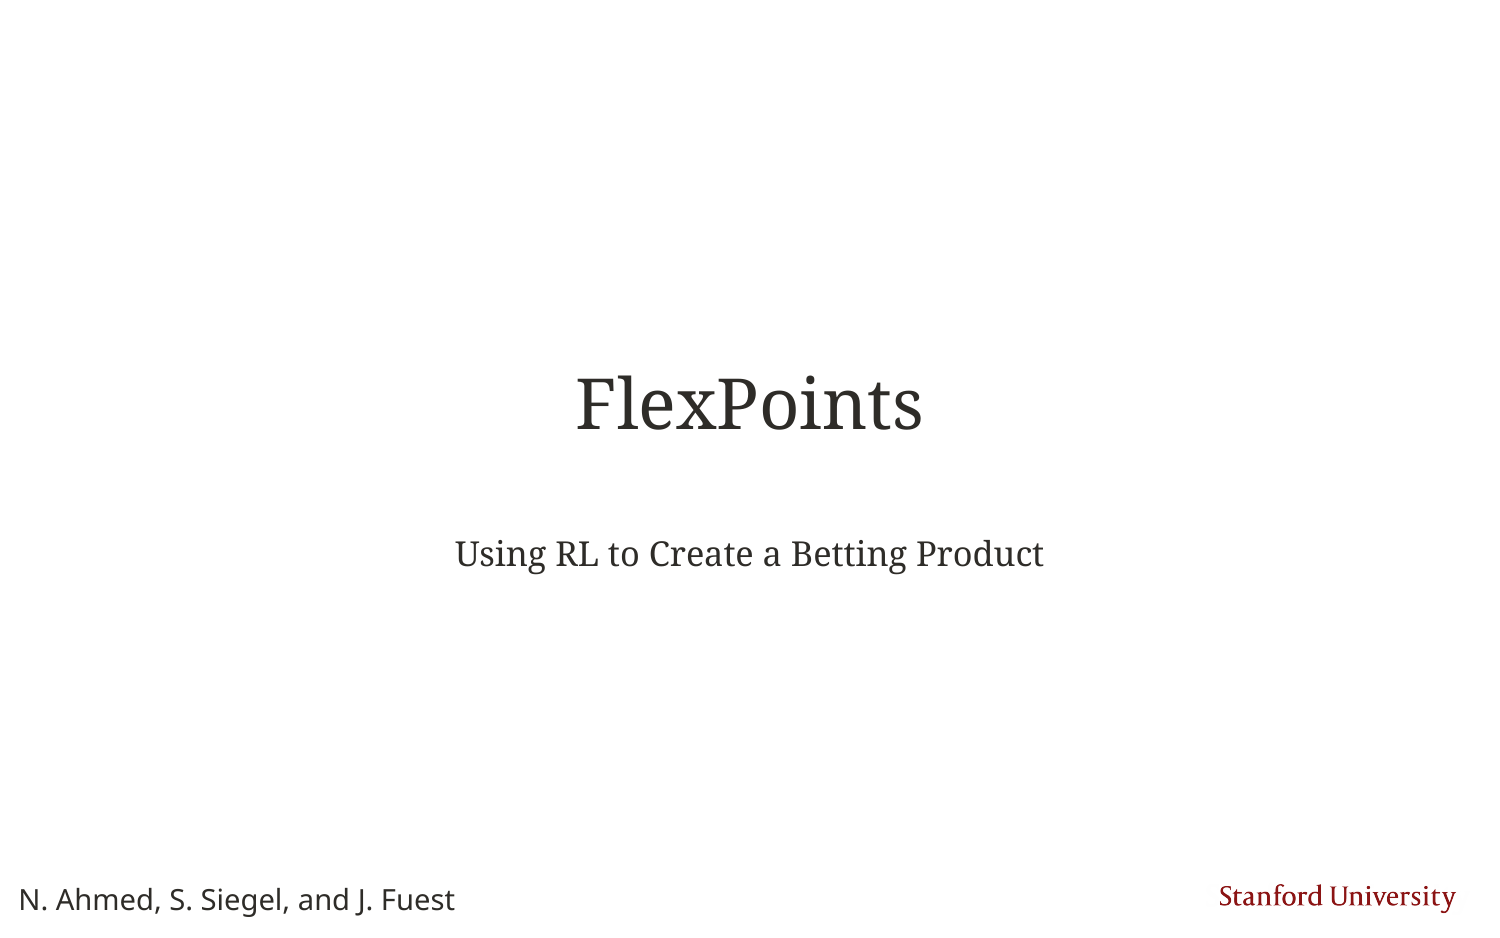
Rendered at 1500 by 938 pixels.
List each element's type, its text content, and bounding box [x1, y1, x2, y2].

title FlexPoints Using RL to Create a Betting Product [136, 353, 1364, 584]
picture [1206, 870, 1470, 927]
subtitle N. Ahmed, S. Siegel, and J. Fuest [18, 874, 510, 927]
